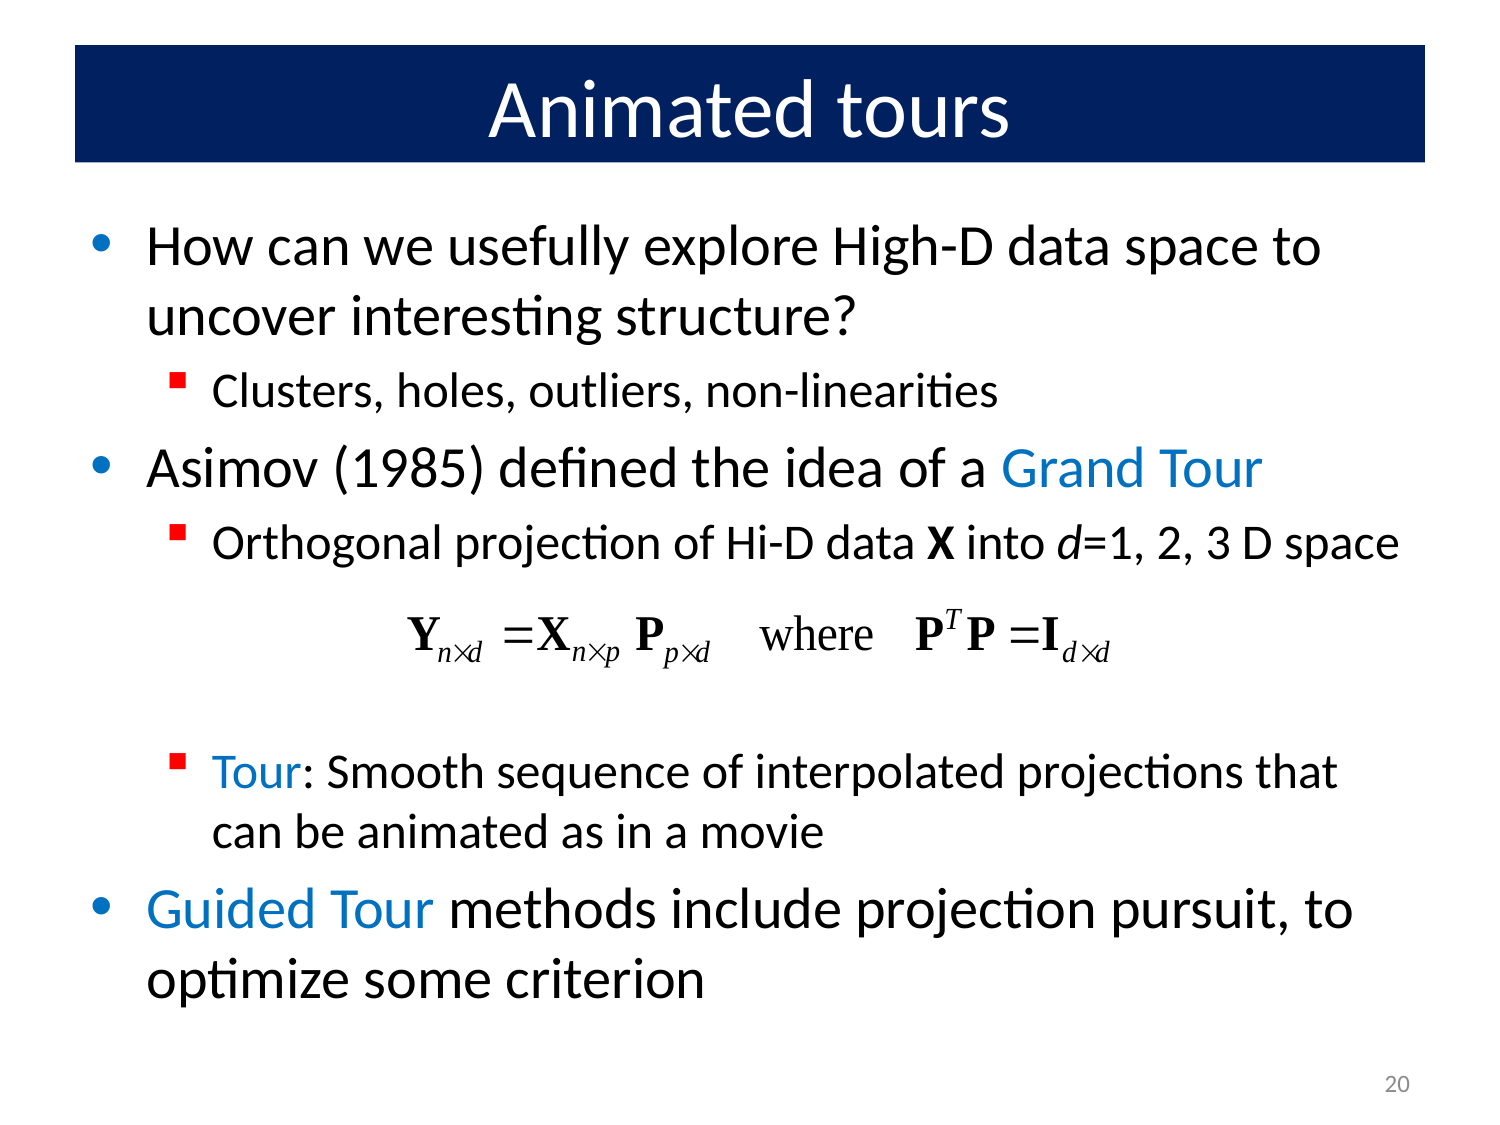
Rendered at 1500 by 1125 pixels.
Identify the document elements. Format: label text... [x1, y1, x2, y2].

title Animated tours [75, 45, 1425, 163]
picture [399, 599, 1122, 681]
slide_number 20 [1074, 1062, 1425, 1103]
list How can we usefully explore High-D data space to uncover interesting structure? Clusters, holes, outliers, non-linearities Asimov (1985) defined the idea of a Grand Tour Orthogonal projection of Hi-D data X into d=1, 2, 3 D space Tour: Smooth sequence of interpolated projections that can be animated as in a movie Guided Tour methods include projection pursuit, to optimize some criterion [75, 200, 1425, 1038]
